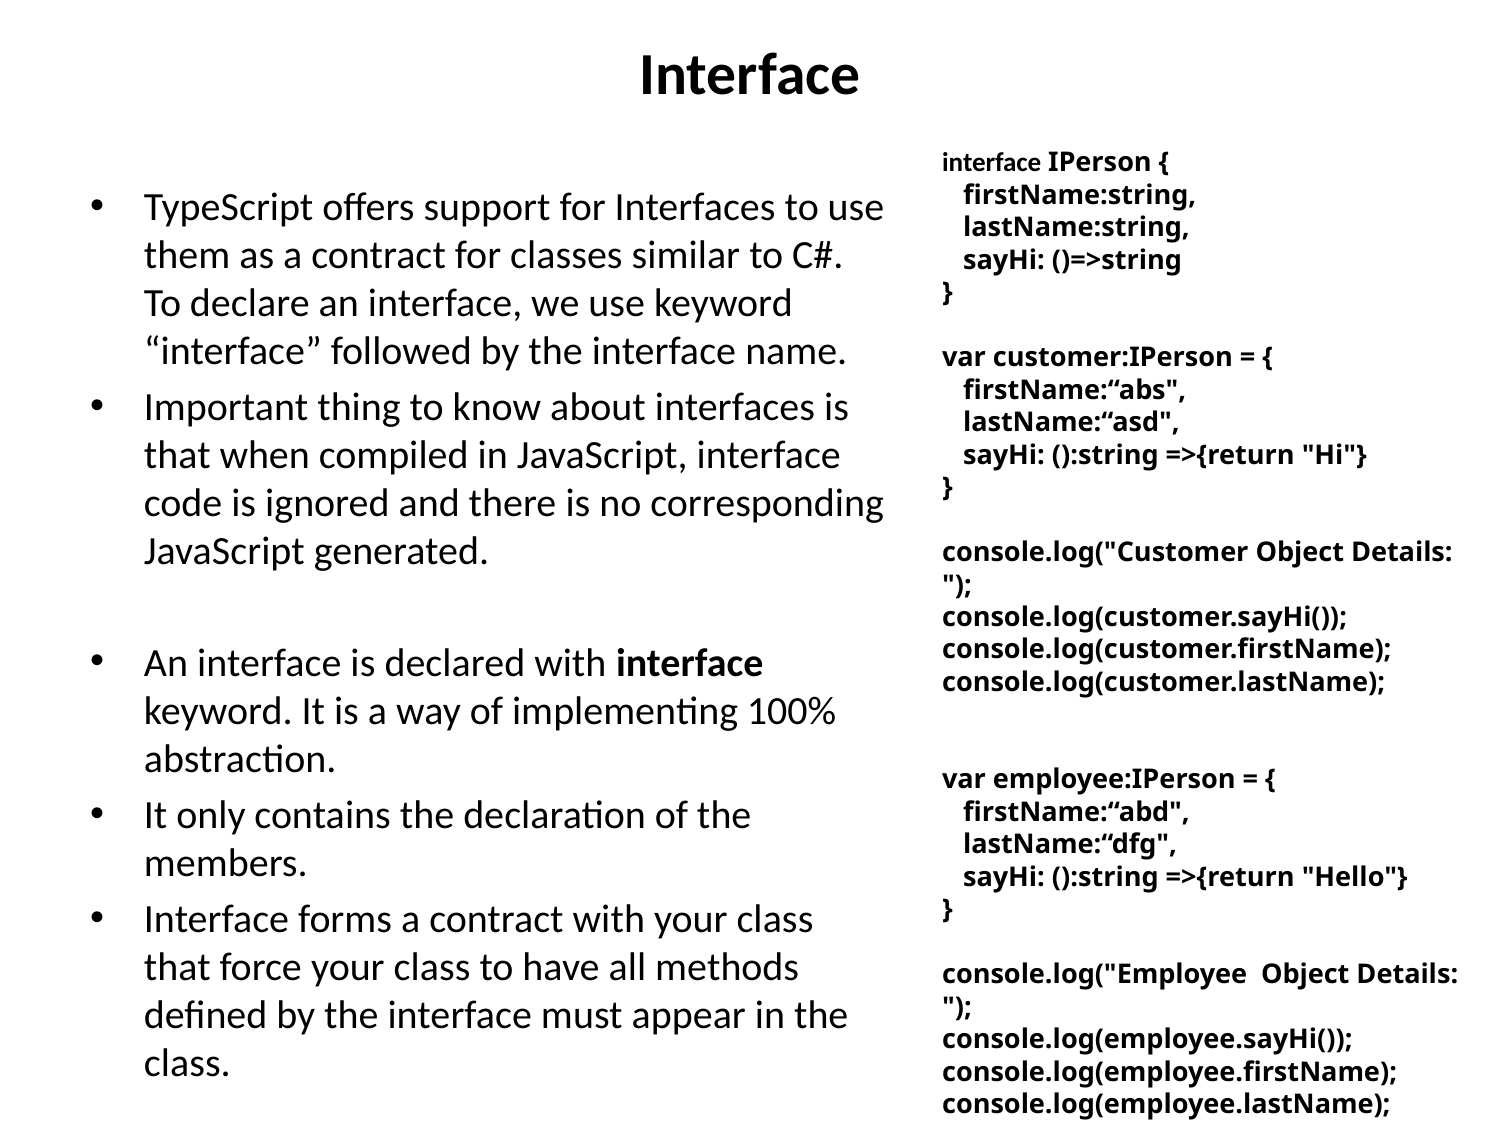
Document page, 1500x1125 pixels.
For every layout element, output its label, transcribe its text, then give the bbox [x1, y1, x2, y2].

title Interface [75, 26, 1425, 114]
text_box interface IPerson { firstName:string, lastName:string, sayHi: ()=>string } var customer:IPerson = { firstName:“abs", lastName:“asd", sayHi: ():string =>{return "Hi"} } console.log("Customer Object Details: "); console.log(customer.sayHi()); console.log(customer.firstName); console.log(customer.lastName); var employee:IPerson = { firstName:“abd", lastName:“dfg", sayHi: ():string =>{return "Hello"} } console.log("Employee Object Details: "); console.log(employee.sayHi()); console.log(employee.firstName); console.log(employee.lastName); [927, 137, 1500, 1083]
list TypeScript offers support for Interfaces to use them as a contract for classes similar to C#. To declare an interface, we use keyword “interface” followed by the interface name. Important thing to know about interfaces is that when compiled in JavaScript, interface code is ignored and there is no corresponding JavaScript generated. An interface is declared with interface keyword. It is a way of implementing 100% abstraction. It only contains the declaration of the members. Interface forms a contract with your class that force your class to have all methods defined by the interface must appear in the class. [75, 172, 904, 1099]
